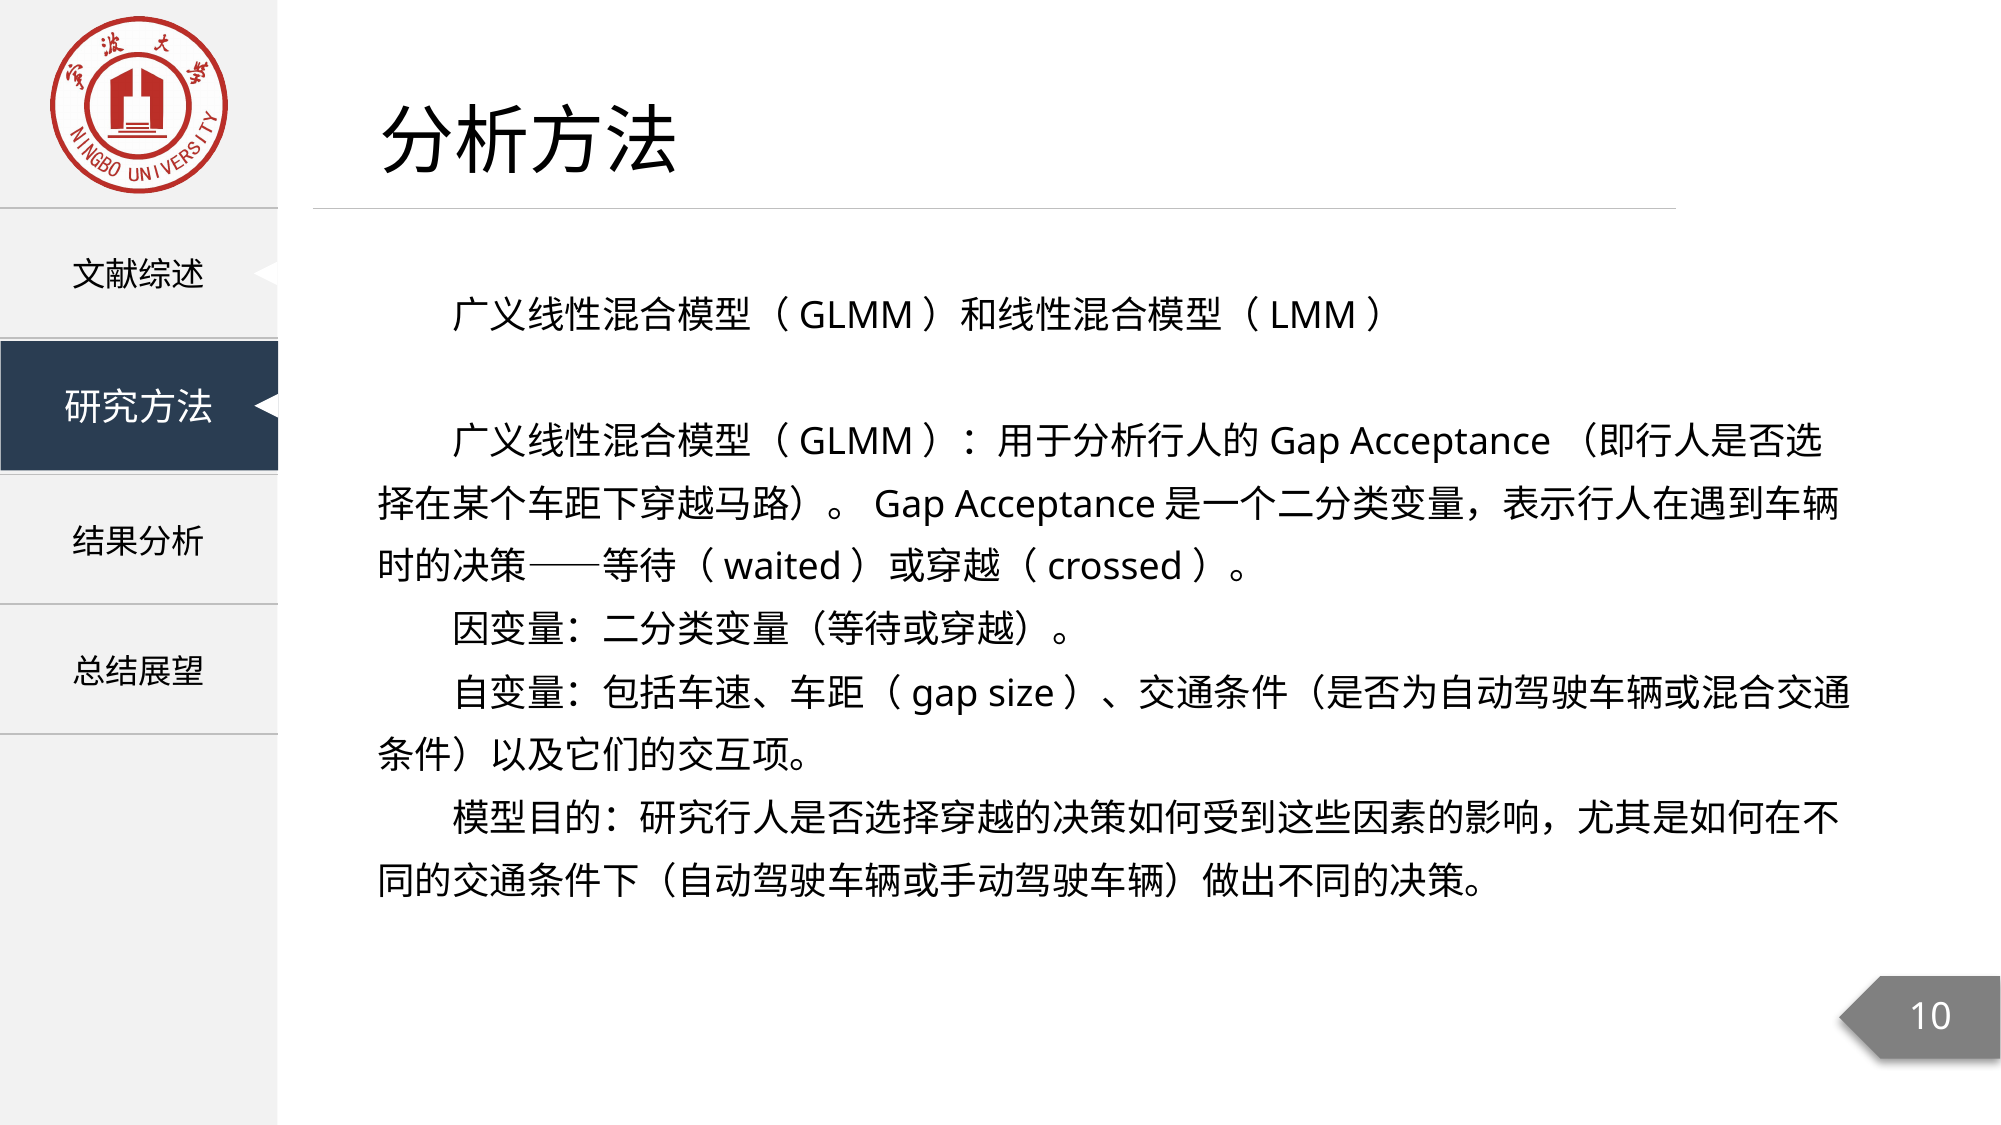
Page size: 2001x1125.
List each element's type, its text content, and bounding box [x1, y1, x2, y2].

text_box 分析方法 [364, 85, 695, 190]
text_box 广义线性混合模型（GLMM）和线性混合模型（LMM） 广义线性混合模型（GLMM）：用于分析行人的Gap Acceptance（即行人是否选择在某个车距下穿越马路）。Gap Acceptance是一个二分类变量，表示行人在遇到车辆时的决策——等待（waited）或穿越（crossed）。 因变量：二分类变量（等待或穿越）。 自变量：包括车速、车距（gap size）、交通条件（是否为自动驾驶车辆或混合交通条件）以及它们的交互项。 模型目的：研究行人是否选择穿越的决策如何受到这些因素的影响，尤其是如何在不同的交通条件下（自动驾驶车辆或手动驾驶车辆）做出不同的决策。 [362, 265, 1875, 910]
picture [50, 16, 228, 194]
